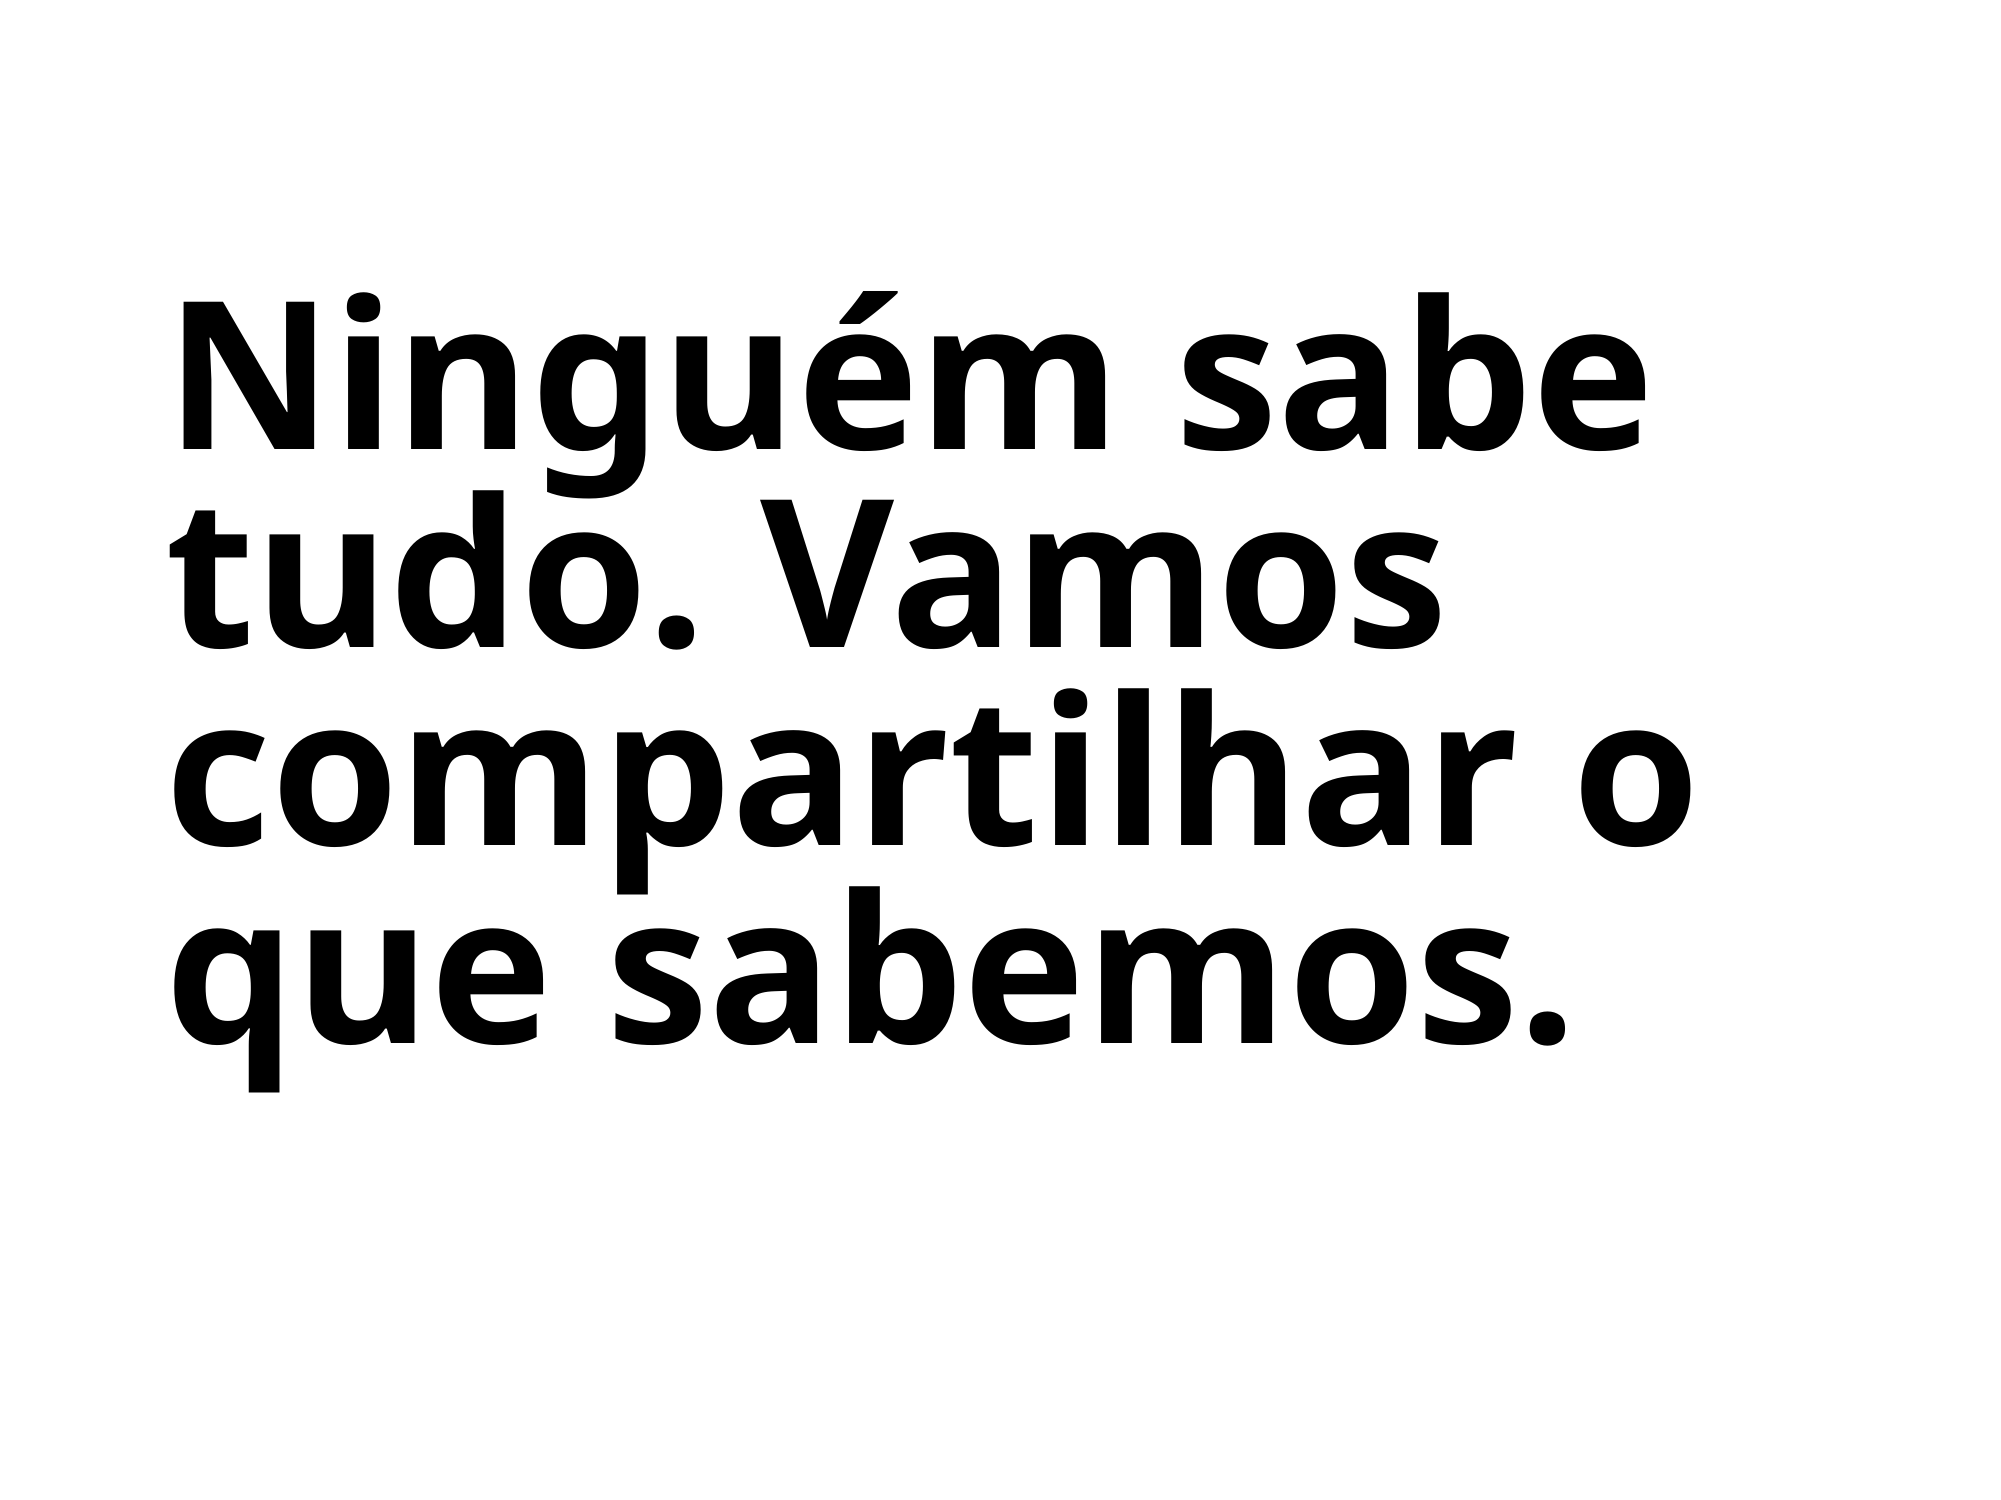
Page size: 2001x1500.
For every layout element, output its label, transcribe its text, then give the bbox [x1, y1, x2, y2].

text_box Ninguém sabe tudo. Vamos compartilhar o que sabemos. [158, 284, 1842, 1215]
